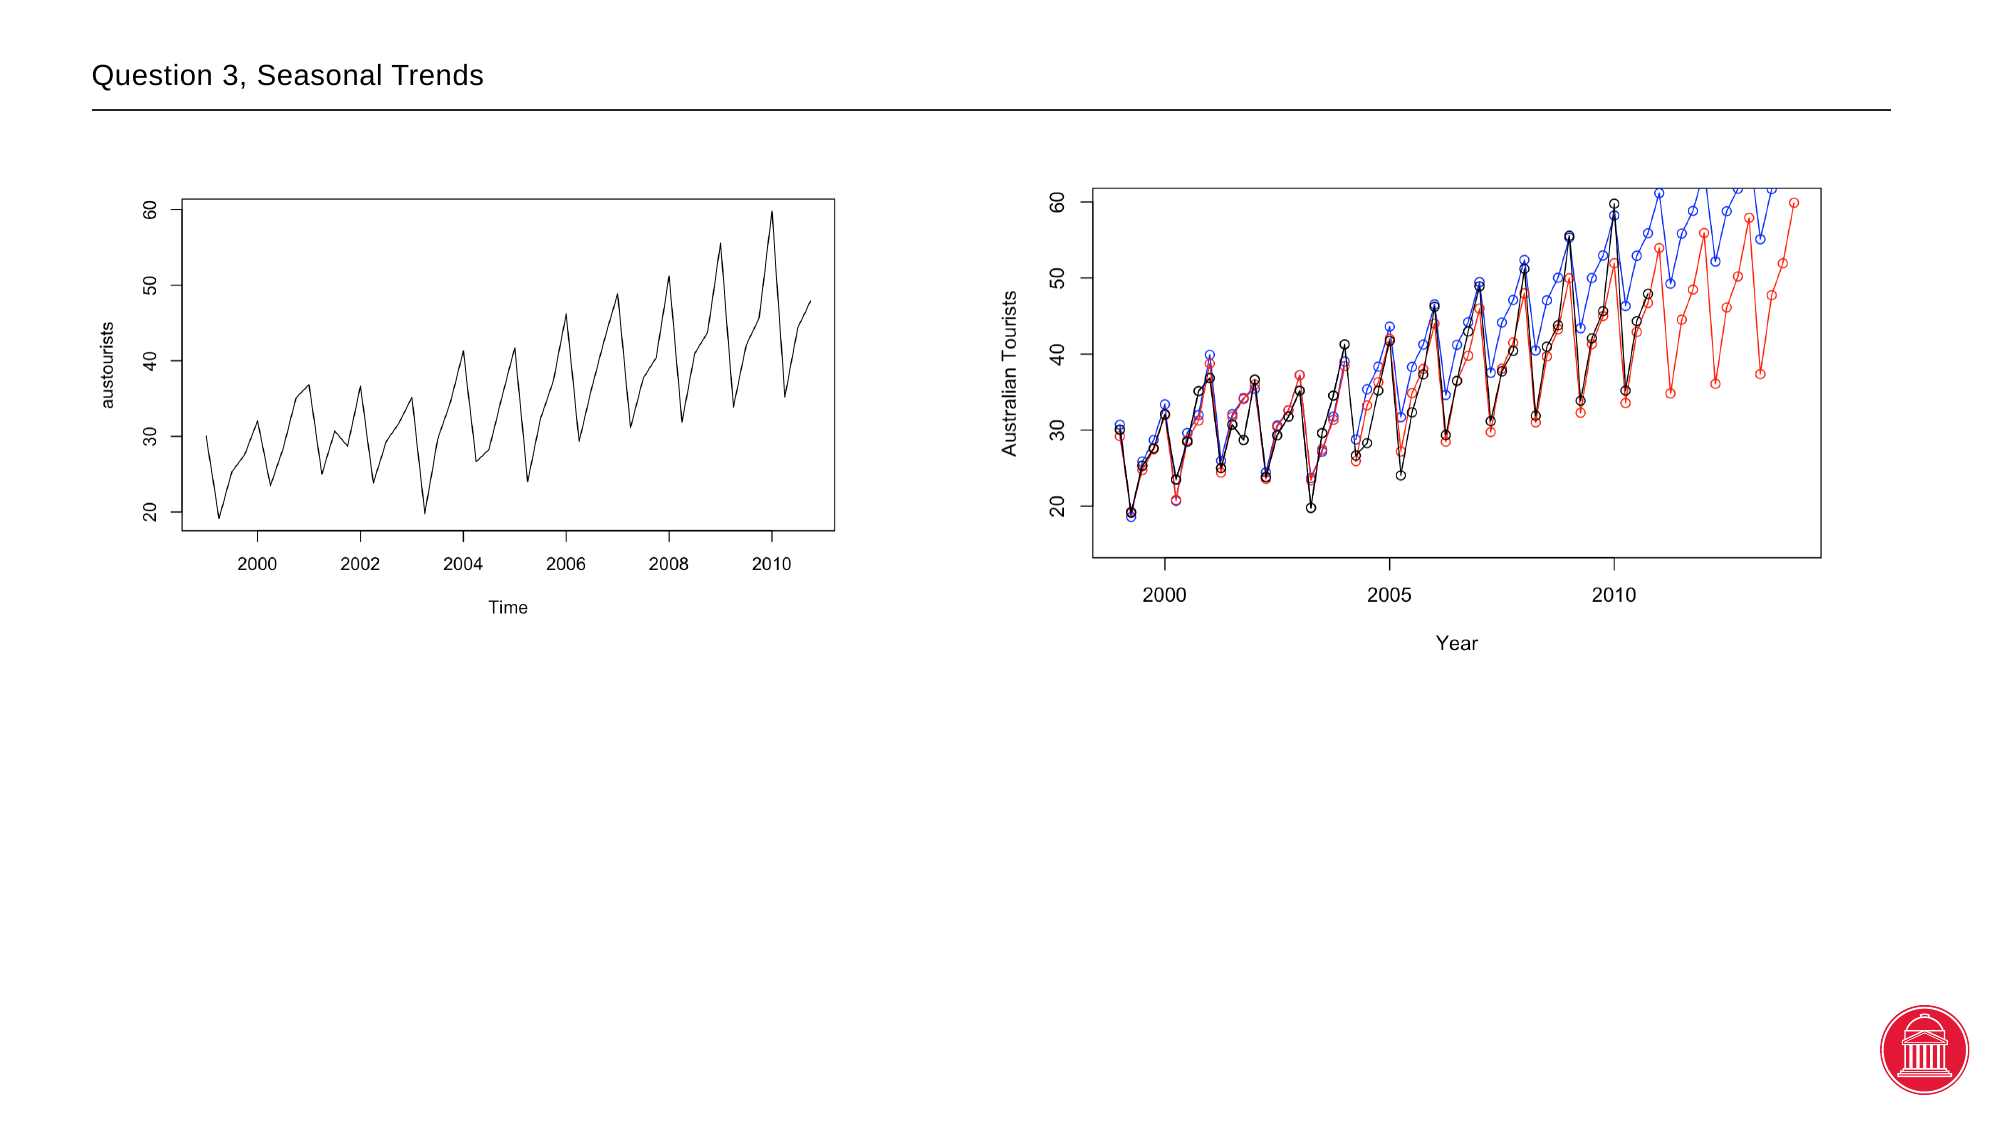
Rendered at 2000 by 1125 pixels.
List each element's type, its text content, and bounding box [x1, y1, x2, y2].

picture [91, 149, 891, 634]
title Question 3, Seasonal Trends [91, 42, 1892, 110]
picture [999, 135, 1860, 688]
